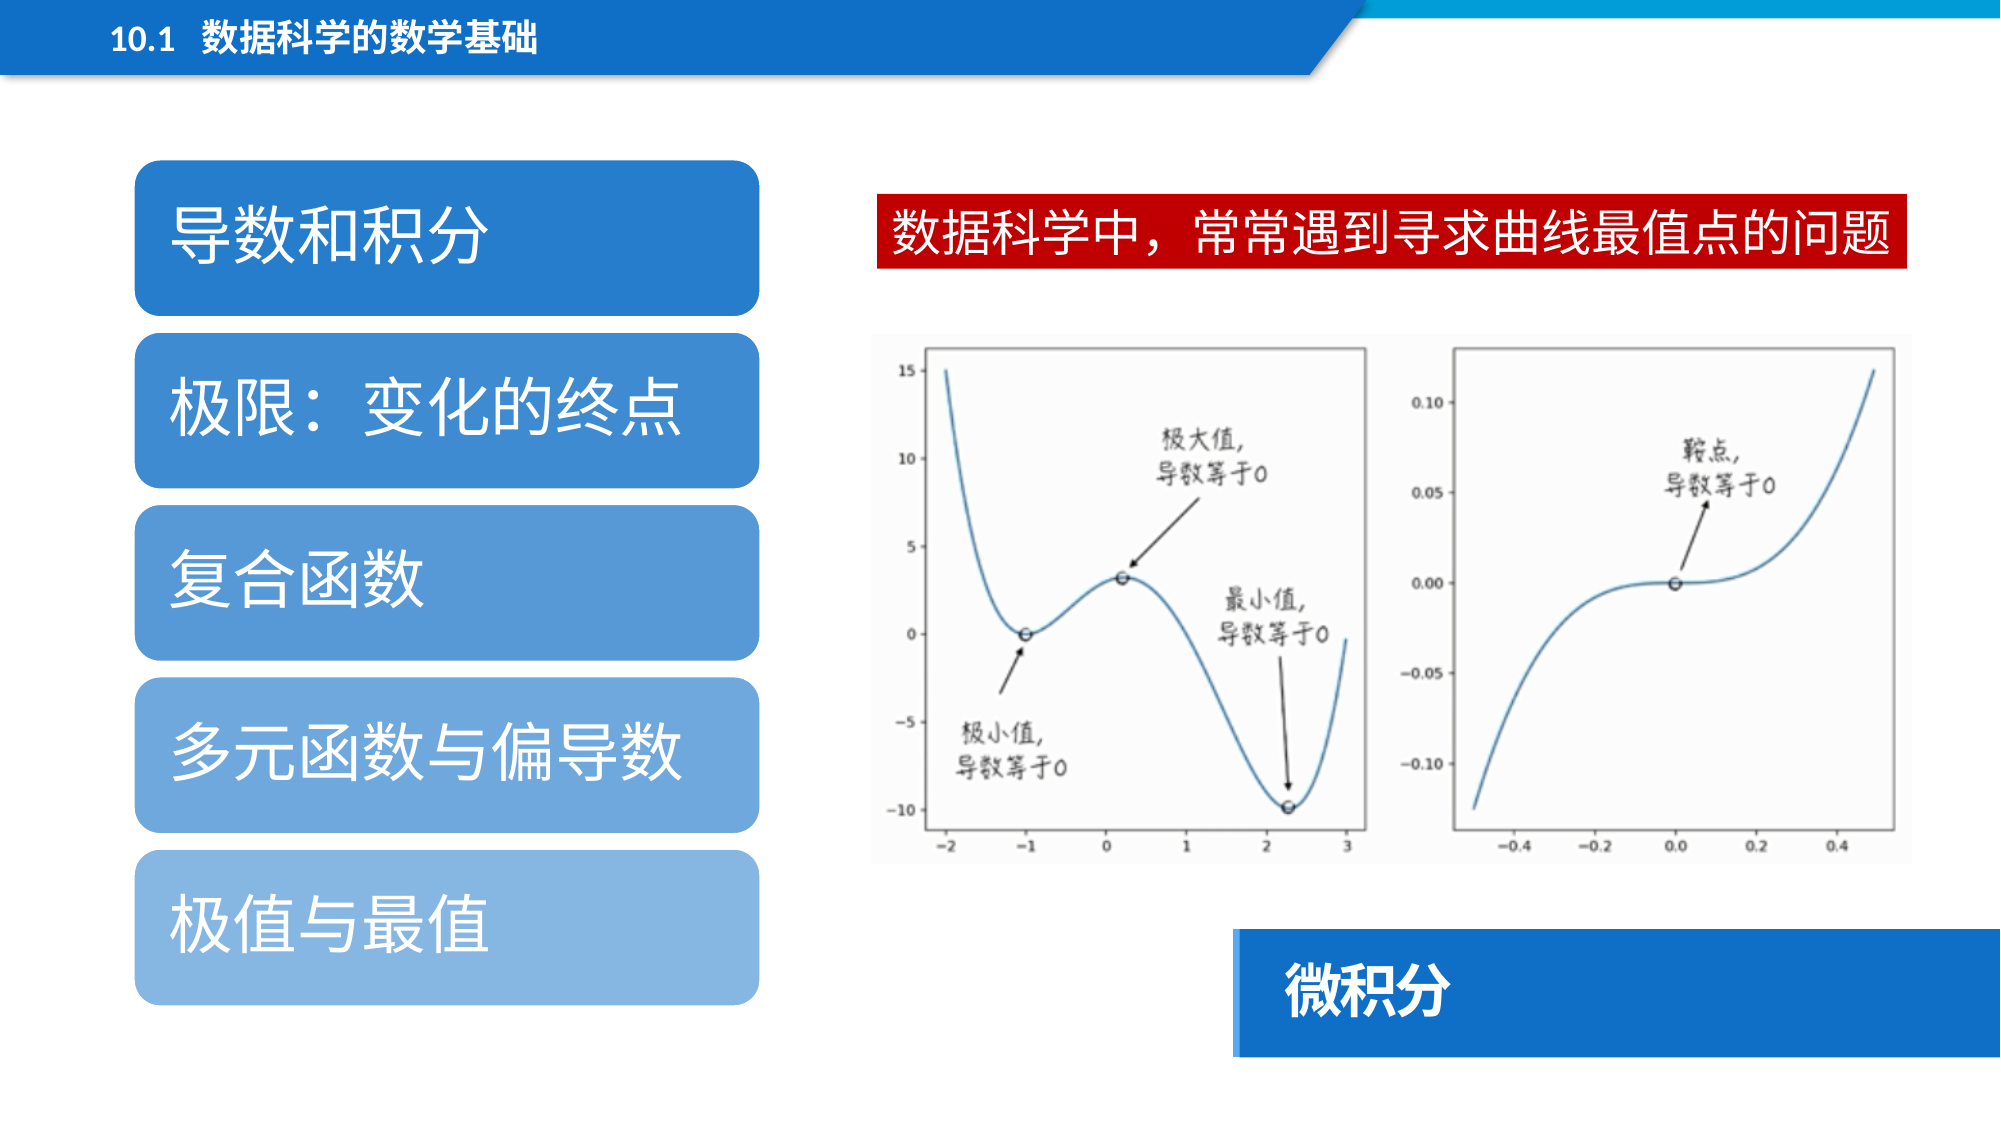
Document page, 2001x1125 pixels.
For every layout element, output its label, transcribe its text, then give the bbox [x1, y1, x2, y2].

text_box 数据科学中，常常遇到寻求曲线最值点的问题 [877, 193, 1907, 269]
list 微积分 [1239, 929, 2000, 1058]
picture [871, 334, 1912, 864]
list 10.1 数据科学的数学基础 [93, 11, 1138, 68]
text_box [133, 147, 761, 1018]
